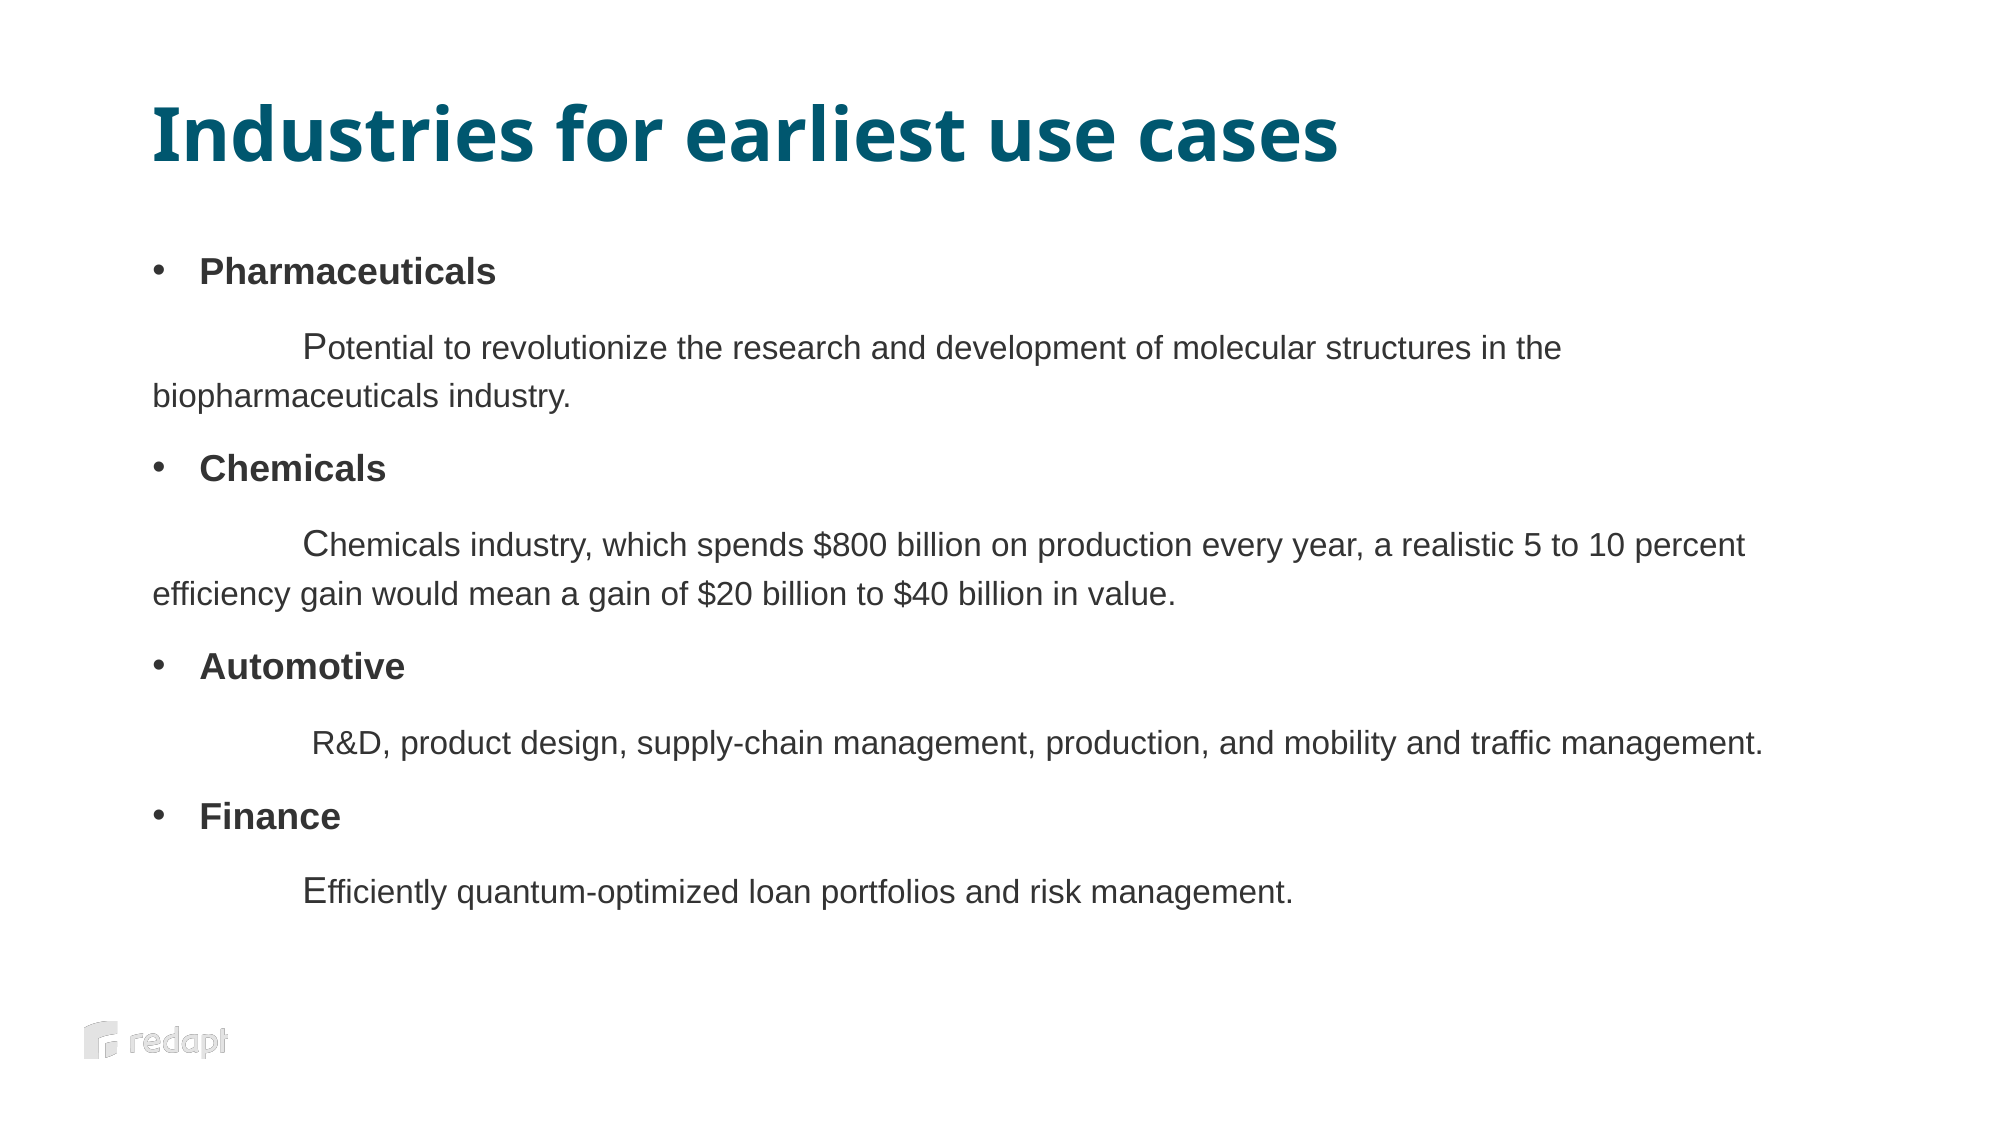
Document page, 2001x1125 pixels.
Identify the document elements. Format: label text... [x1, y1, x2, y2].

list Pharmaceuticals Potential to revolutionize the research and development of molecular structures in the biopharmaceuticals industry. Chemicals Chemicals industry, which spends $800 billion on production every year, a realistic 5 to 10 percent efficiency gain would mean a gain of $20 billion to $40 billion in value. Automotive R&D, product design, supply-chain management, production, and mobility and traffic management. Finance Efficiently quantum-optimized loan portfolios and risk management. [137, 230, 1863, 1014]
picture [84, 1021, 228, 1059]
title Industries for earliest use cases [137, 89, 1863, 200]
